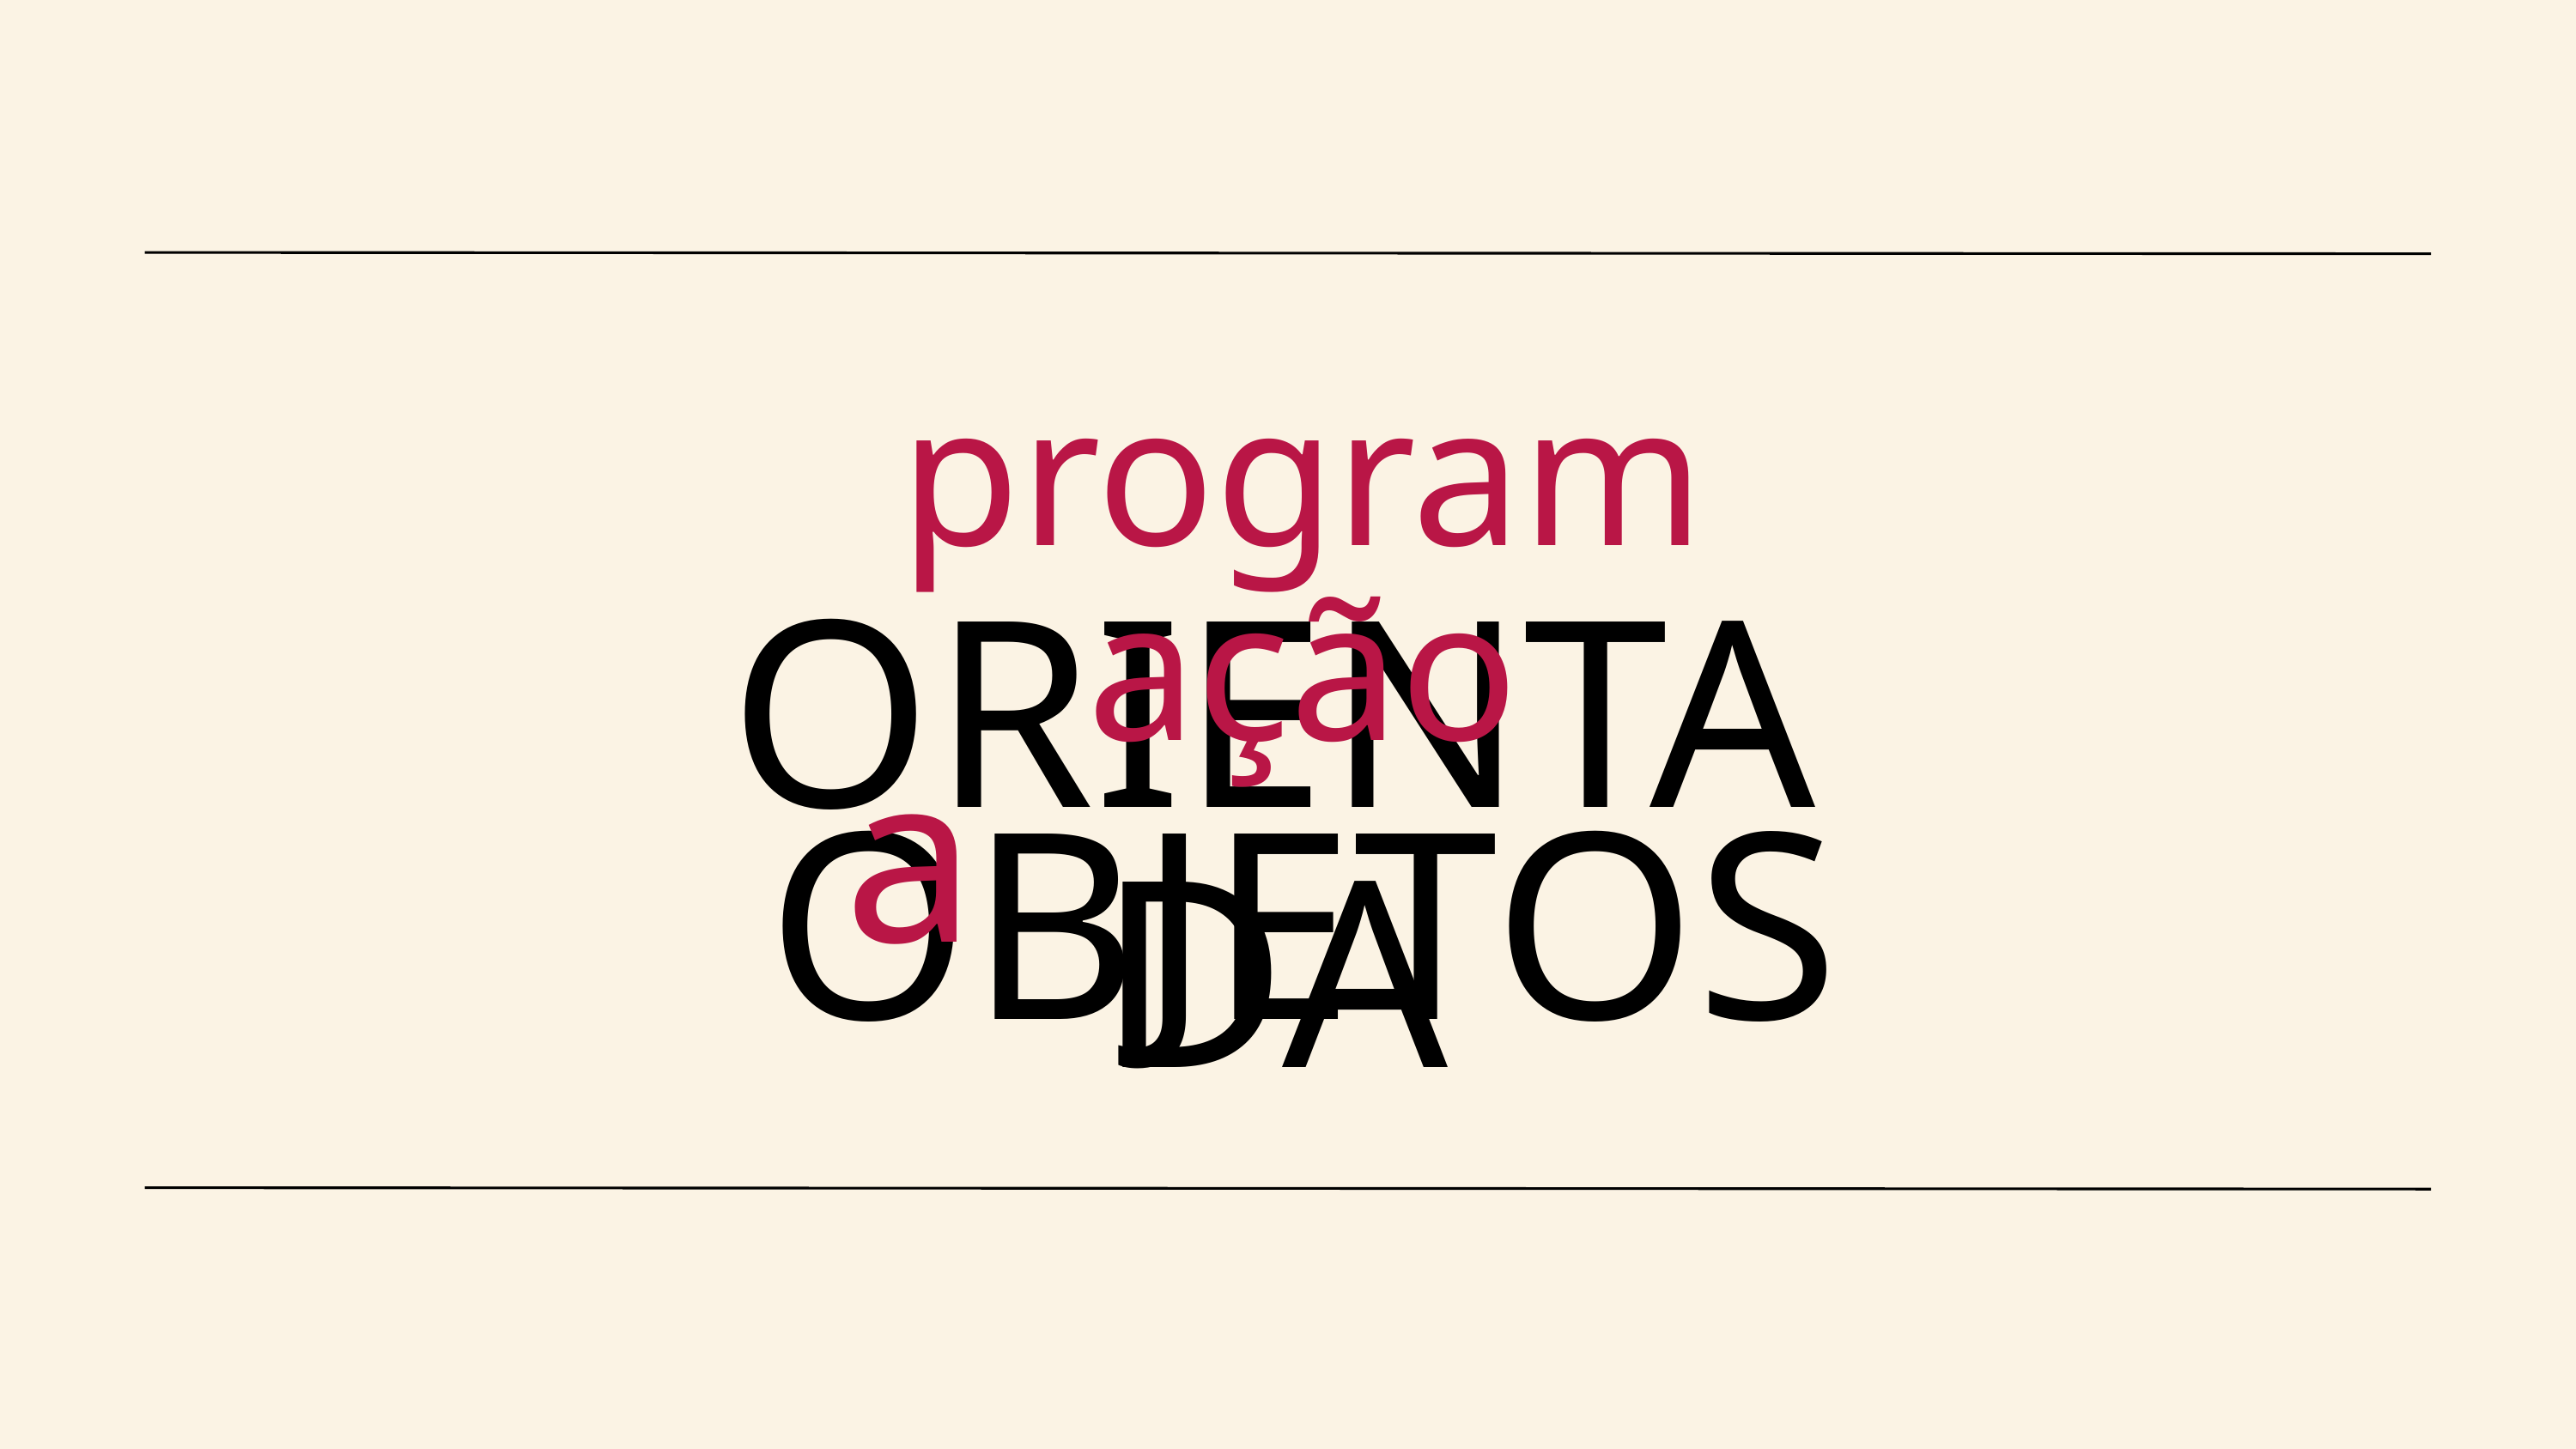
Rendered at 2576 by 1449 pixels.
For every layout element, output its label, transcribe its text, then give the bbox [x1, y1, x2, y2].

text_box a [789, 755, 1031, 990]
text_box ORIENTADA [656, 599, 1890, 1119]
text_box programação [899, 389, 1707, 780]
text_box OBJETOS [686, 811, 1920, 1072]
